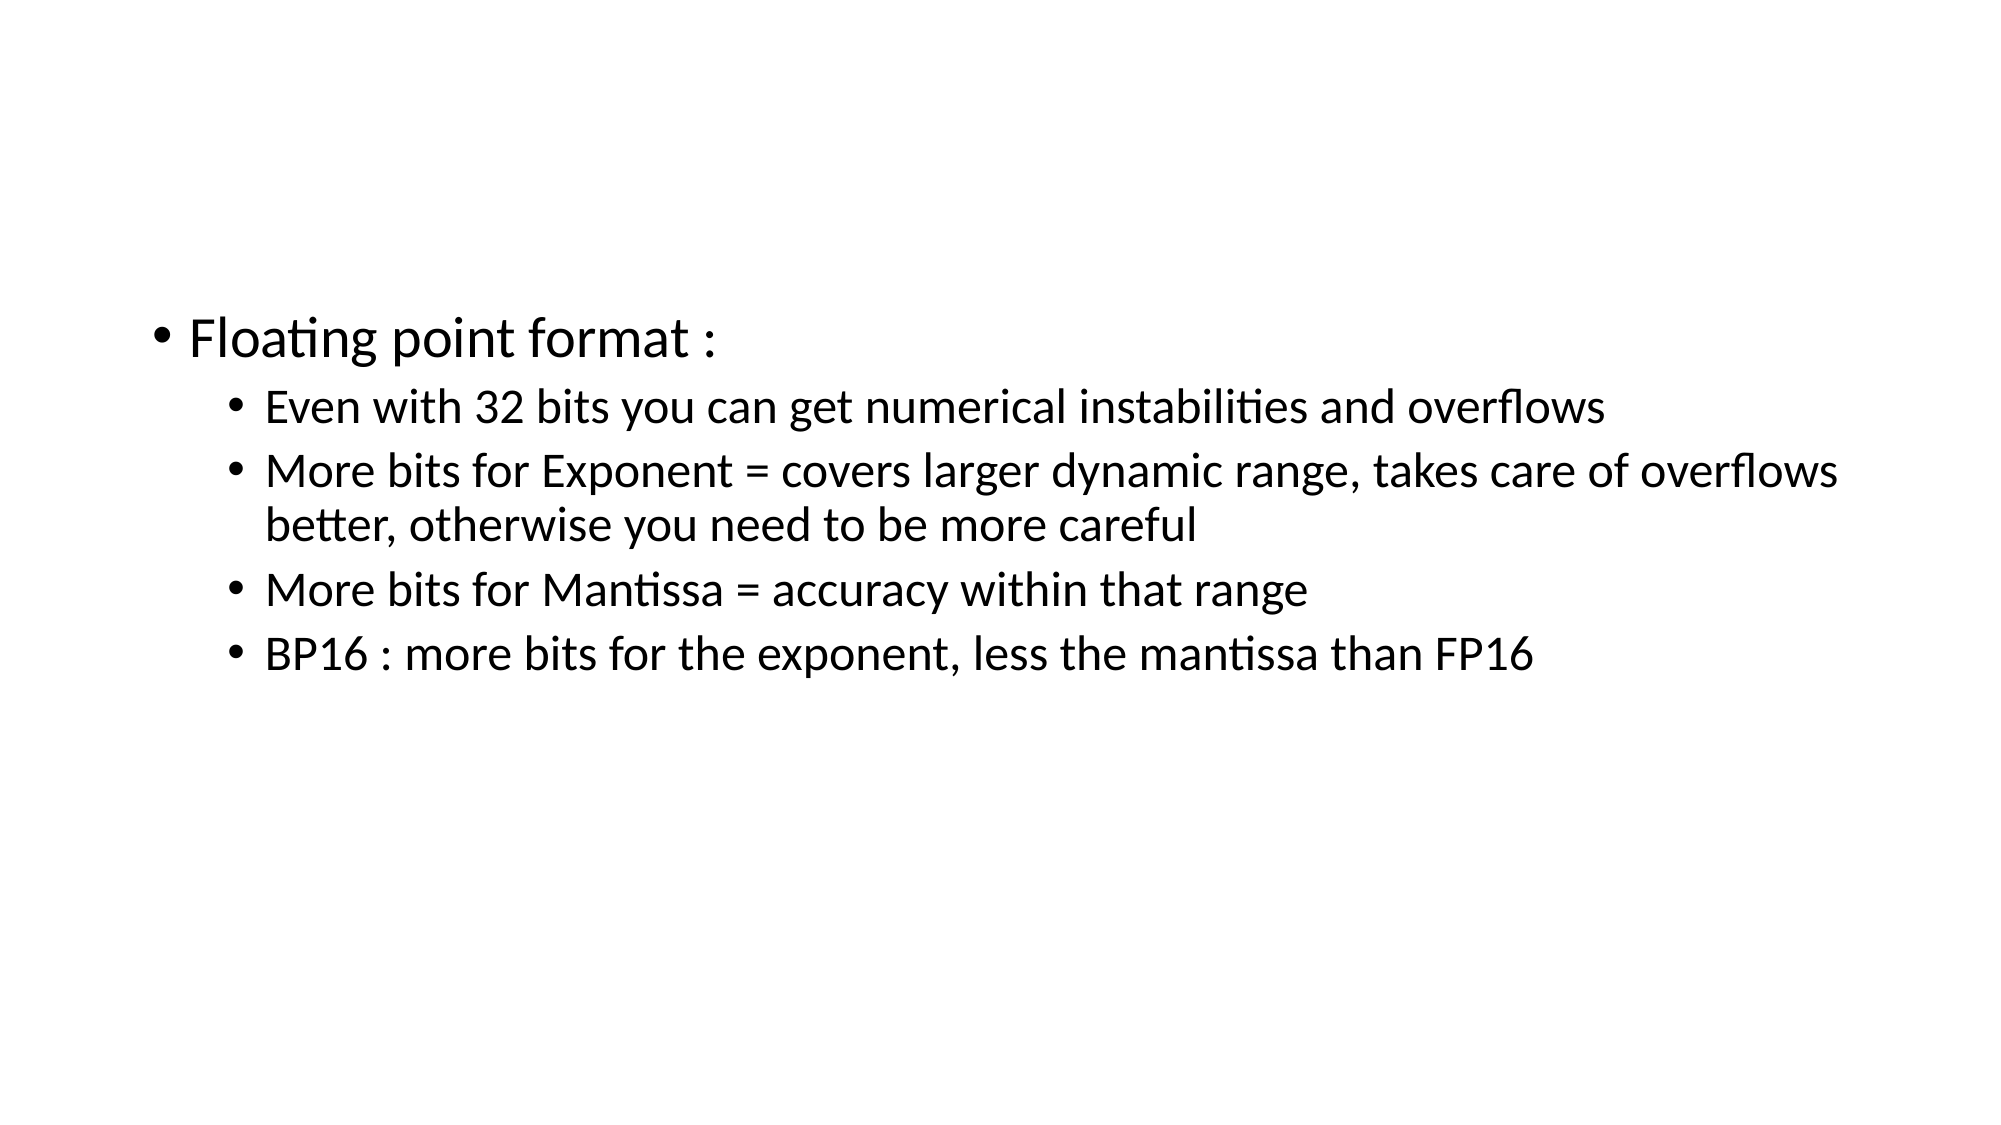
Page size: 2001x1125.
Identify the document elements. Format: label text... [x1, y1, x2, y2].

list Floating point format : Even with 32 bits you can get numerical instabilities and overflows More bits for Exponent = covers larger dynamic range, takes care of overflows better, otherwise you need to be more careful More bits for Mantissa = accuracy within that range BP16 : more bits for the exponent, less the mantissa than FP16 [137, 299, 1863, 1014]
